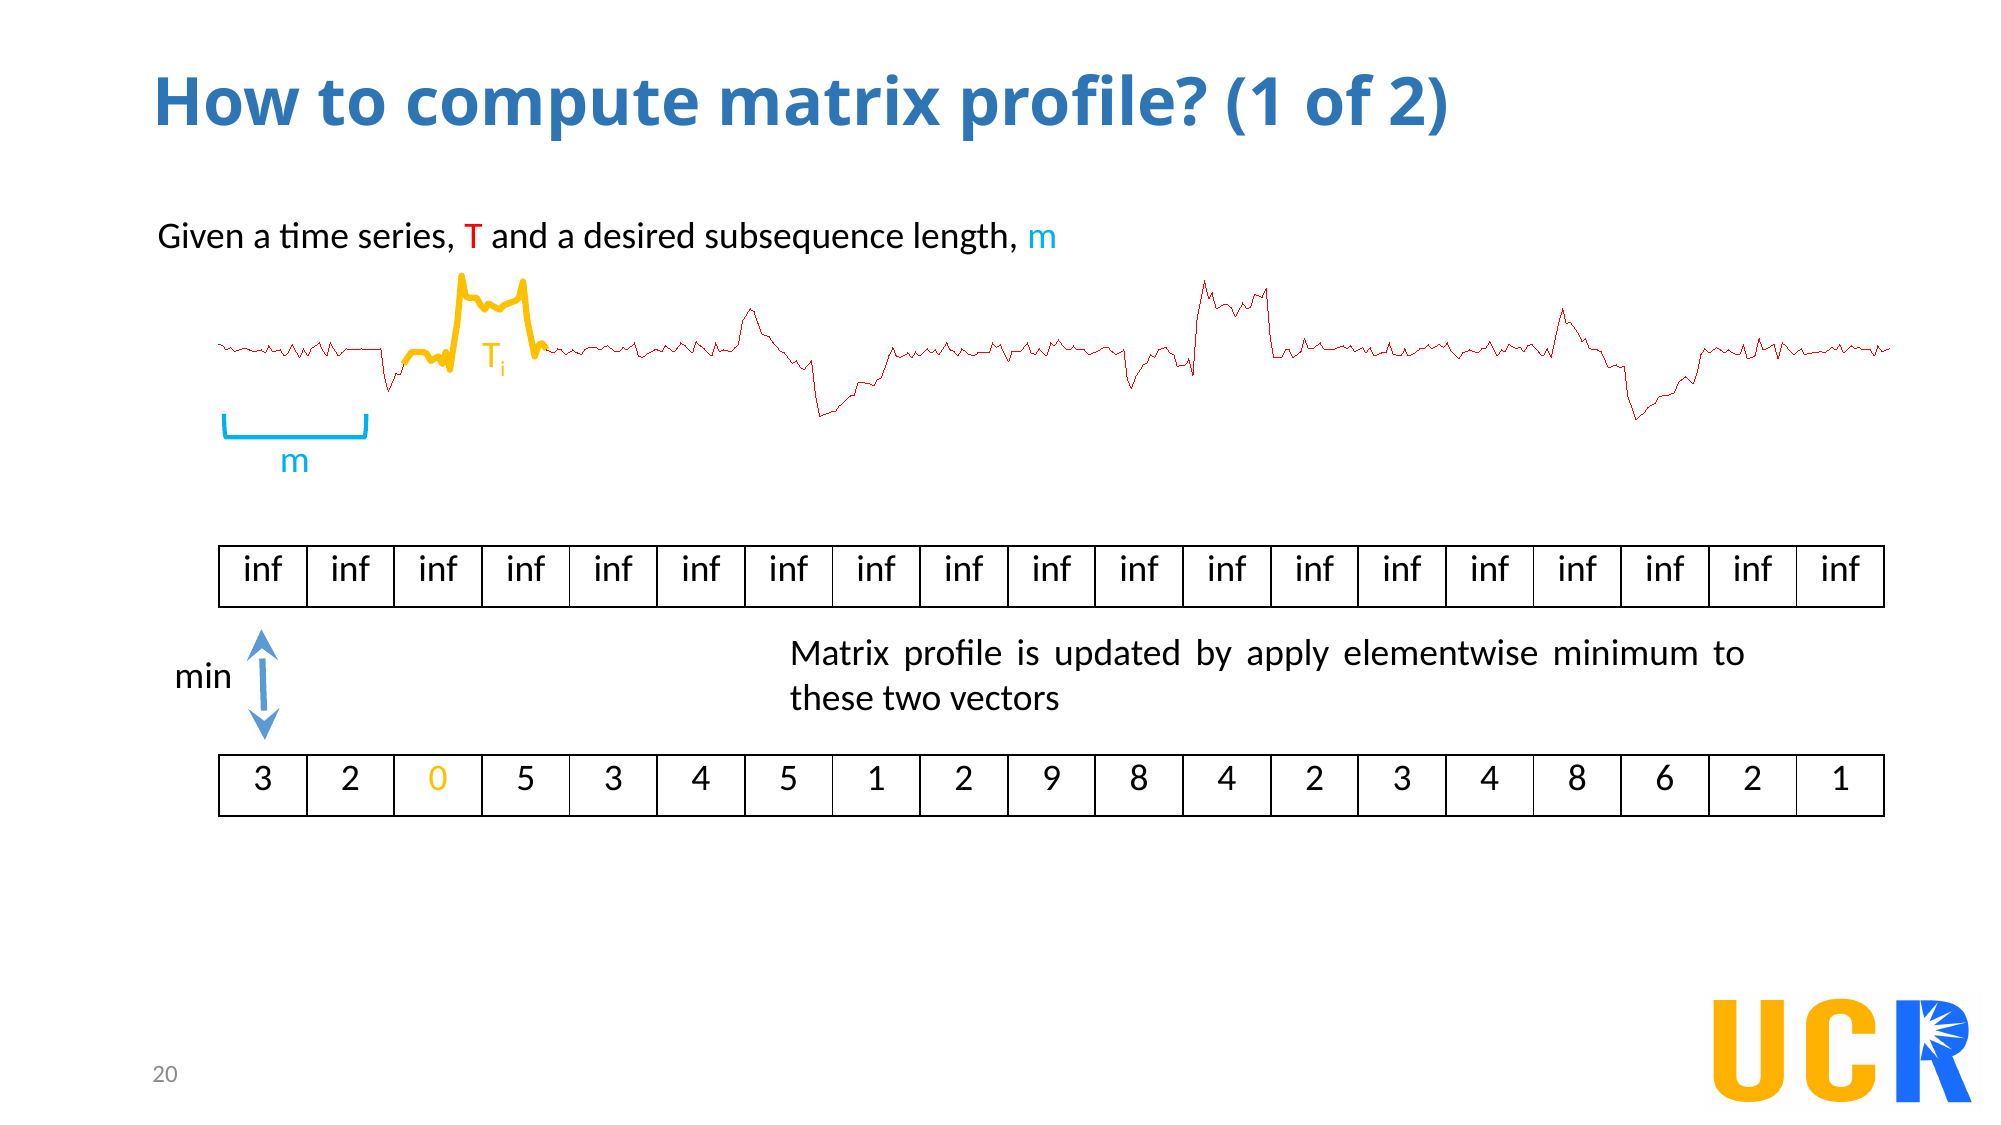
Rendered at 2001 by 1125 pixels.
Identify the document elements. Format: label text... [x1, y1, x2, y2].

table_header 5 [483, 756, 569, 815]
title How to compute matrix profile? (1 of 2) [137, 59, 1863, 188]
slide_number 20 [137, 1042, 219, 1103]
table_header inf [483, 547, 569, 606]
table_header inf [1447, 547, 1533, 606]
text_box m [265, 427, 325, 488]
table_header 9 [1009, 756, 1094, 815]
table_header inf [921, 547, 1007, 606]
table_header 4 [658, 756, 744, 815]
table_header 2 [1272, 756, 1357, 815]
table_header inf [1096, 547, 1182, 606]
table_header 4 [1184, 756, 1270, 815]
table_header inf [658, 547, 744, 606]
text_box min [159, 643, 248, 704]
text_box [261, 629, 265, 740]
table_header 1 [1797, 756, 1883, 815]
table_header inf [1710, 547, 1796, 606]
text_box Matrix profile is updated by apply elementwise minimum to these two vectors [774, 620, 1761, 726]
table_header 6 [1622, 756, 1708, 815]
table_header inf [570, 547, 656, 606]
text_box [218, 276, 1890, 420]
table_header inf [1009, 547, 1094, 606]
table_header 3 [1359, 756, 1445, 815]
table_header inf [308, 547, 393, 606]
text_box Given a time series, T and a desired subsequence length, m [142, 203, 1073, 264]
table_header inf [220, 547, 306, 606]
table_header 4 [1447, 756, 1533, 815]
table_header inf [1797, 547, 1883, 606]
table_header inf [833, 547, 919, 606]
table_header 2 [308, 756, 393, 815]
table_header 8 [1534, 756, 1620, 815]
table_header 3 [220, 756, 306, 815]
table_header 0 [395, 756, 481, 815]
table_header inf [1359, 547, 1445, 606]
table_header 3 [570, 756, 656, 815]
table_header 2 [1710, 756, 1796, 815]
table_header inf [395, 547, 481, 606]
table_header inf [1184, 547, 1270, 606]
table_header 5 [746, 756, 832, 815]
table_header inf [1622, 547, 1708, 606]
table_header inf [1272, 547, 1357, 606]
text_box [223, 420, 367, 438]
table_header inf [746, 547, 832, 606]
table_header 8 [1096, 756, 1182, 815]
table_header inf [1534, 547, 1620, 606]
table_header 2 [921, 756, 1007, 815]
table_header 1 [833, 756, 919, 815]
picture [1703, 990, 1982, 1111]
